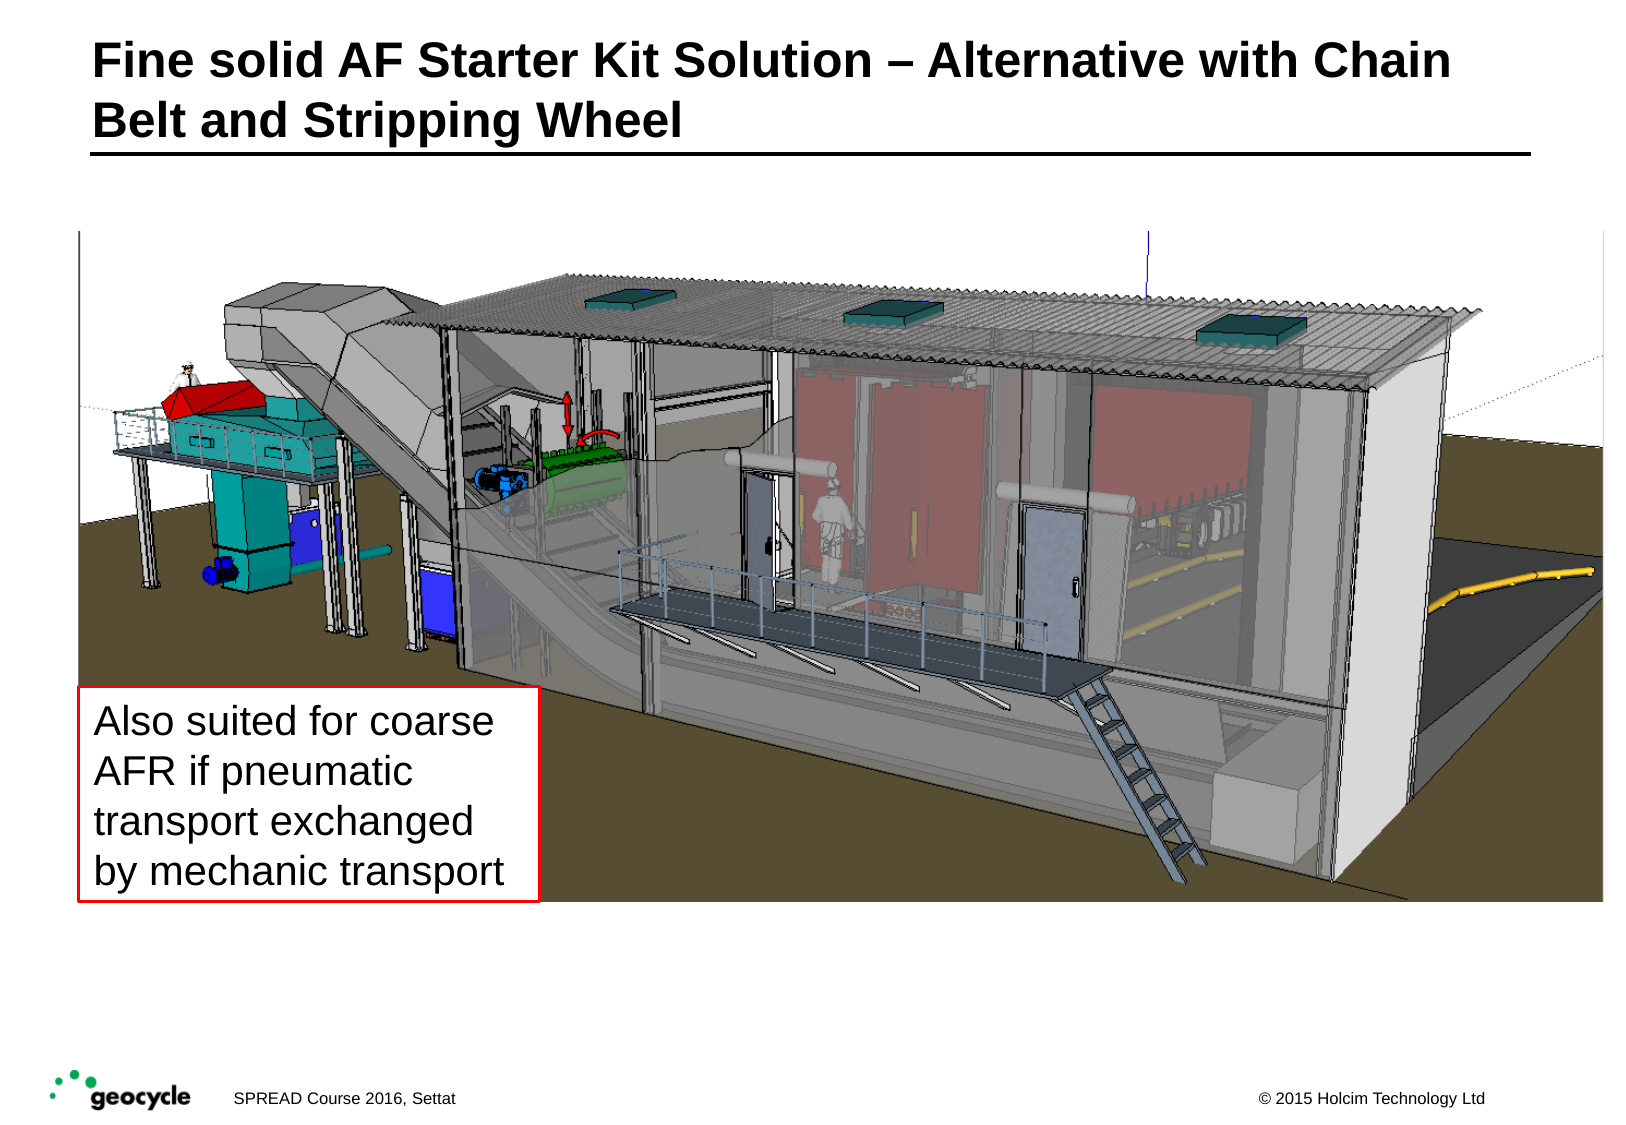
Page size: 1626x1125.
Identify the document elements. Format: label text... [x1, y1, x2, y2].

title Fine solid AF Starter Kit Solution – Alternative with Chain Belt and Stripping Wheel [91, 19, 1532, 149]
footer SPREAD Course 2016, Settat [233, 1087, 813, 1109]
picture [49, 1069, 191, 1111]
picture [78, 231, 1605, 903]
